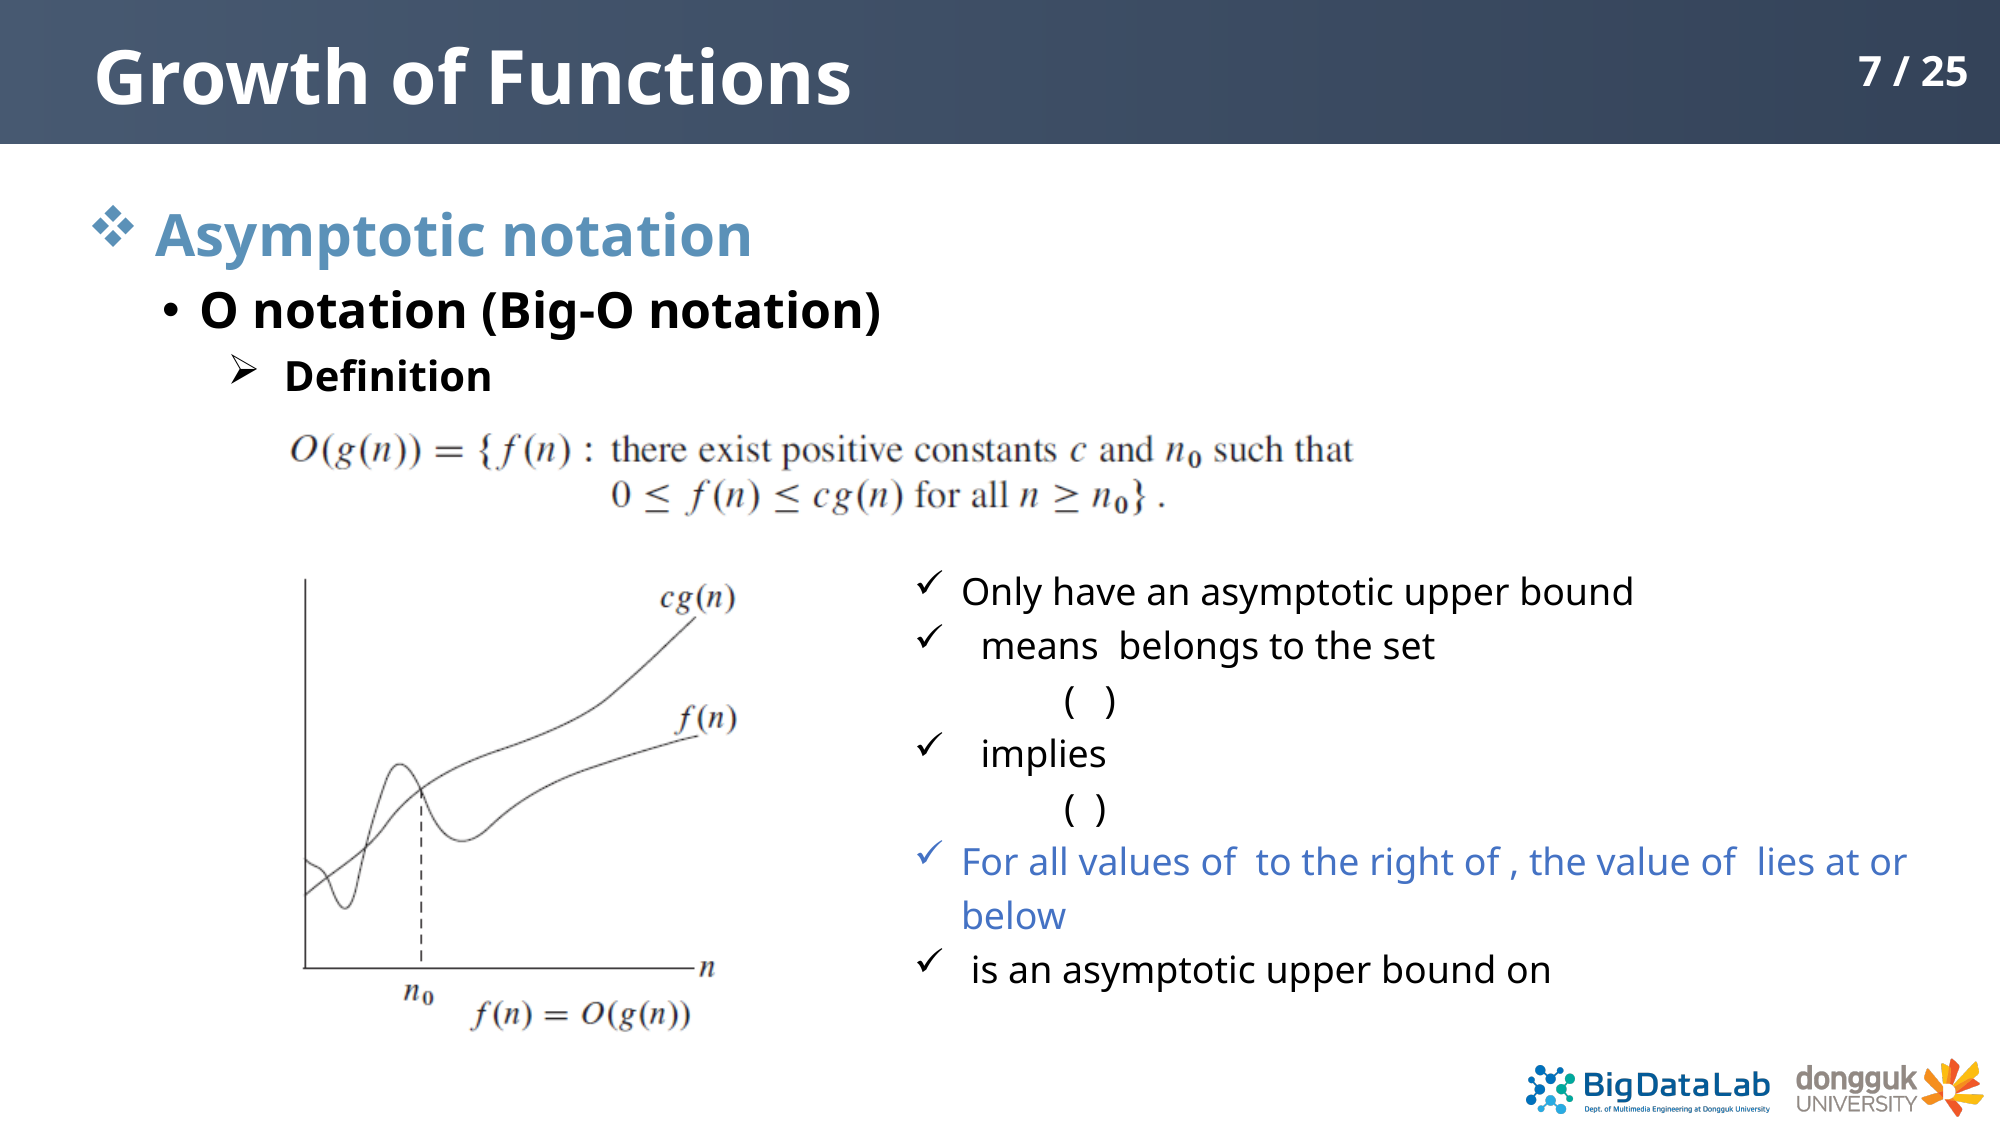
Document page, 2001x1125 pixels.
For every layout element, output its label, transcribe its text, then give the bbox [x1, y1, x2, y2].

slide_number 7 / 25 [1769, 21, 1984, 126]
picture [286, 421, 1379, 531]
list Asymptotic notation O notation (Big-O notation) Definition [72, 191, 1886, 1059]
picture [1526, 1065, 1770, 1114]
picture [286, 562, 759, 1043]
title Growth of Functions [78, 21, 1935, 128]
